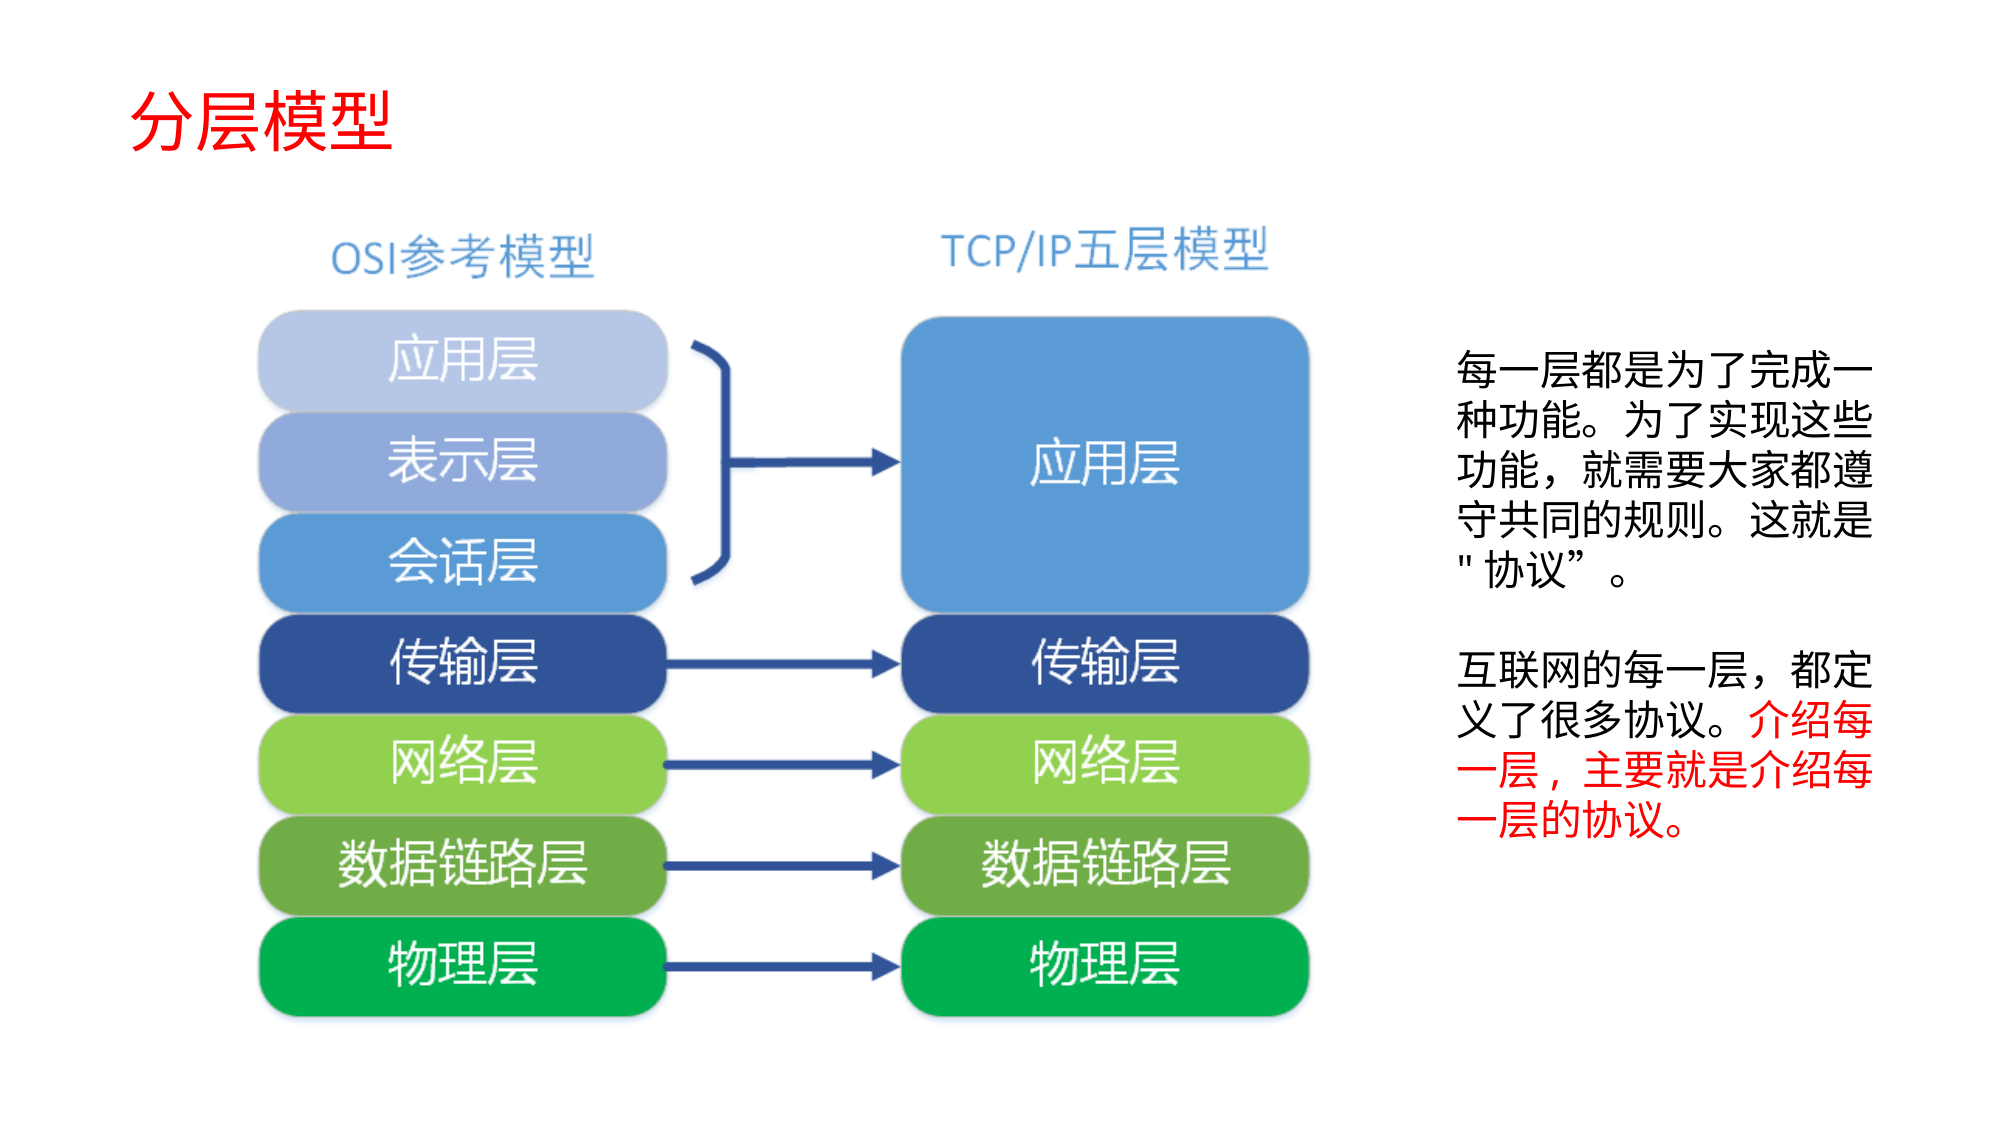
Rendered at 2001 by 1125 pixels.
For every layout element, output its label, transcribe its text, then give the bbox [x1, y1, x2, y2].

text_box 分层模型 [113, 72, 542, 168]
text_box 每一层都是为了完成一种功能。为了实现这些功能，就需要大家都遵守共同的规则。这就是 "协议”。 互联网的每一层，都定义了很多协议。介绍每一层, 主要就是介绍每一层的协议。 [1441, 336, 1895, 852]
picture [251, 206, 1319, 1029]
